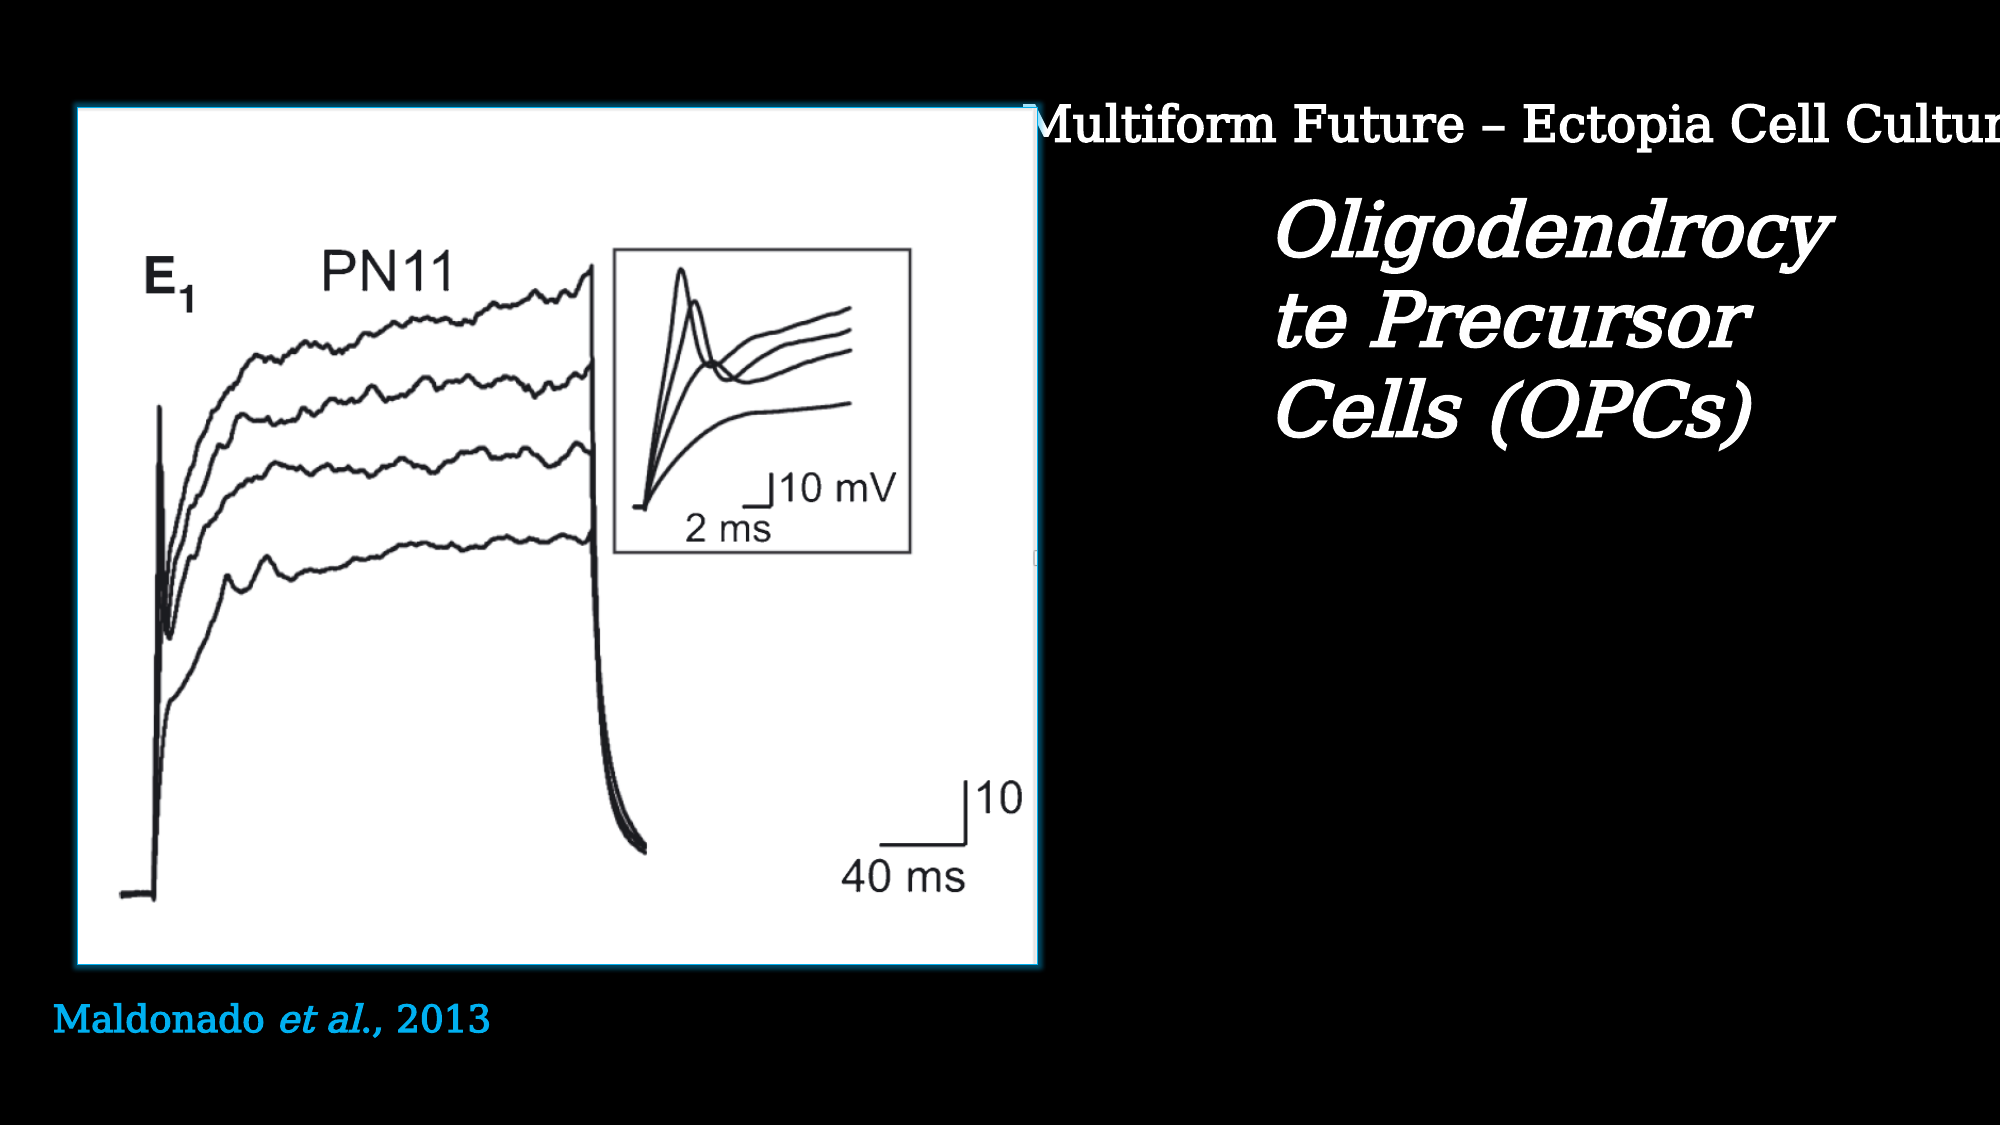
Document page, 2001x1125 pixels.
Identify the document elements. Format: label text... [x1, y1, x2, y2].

picture [79, 109, 1036, 963]
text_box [748, 83, 2000, 462]
text_box Maldonado et al., 2013 [37, 987, 506, 1047]
